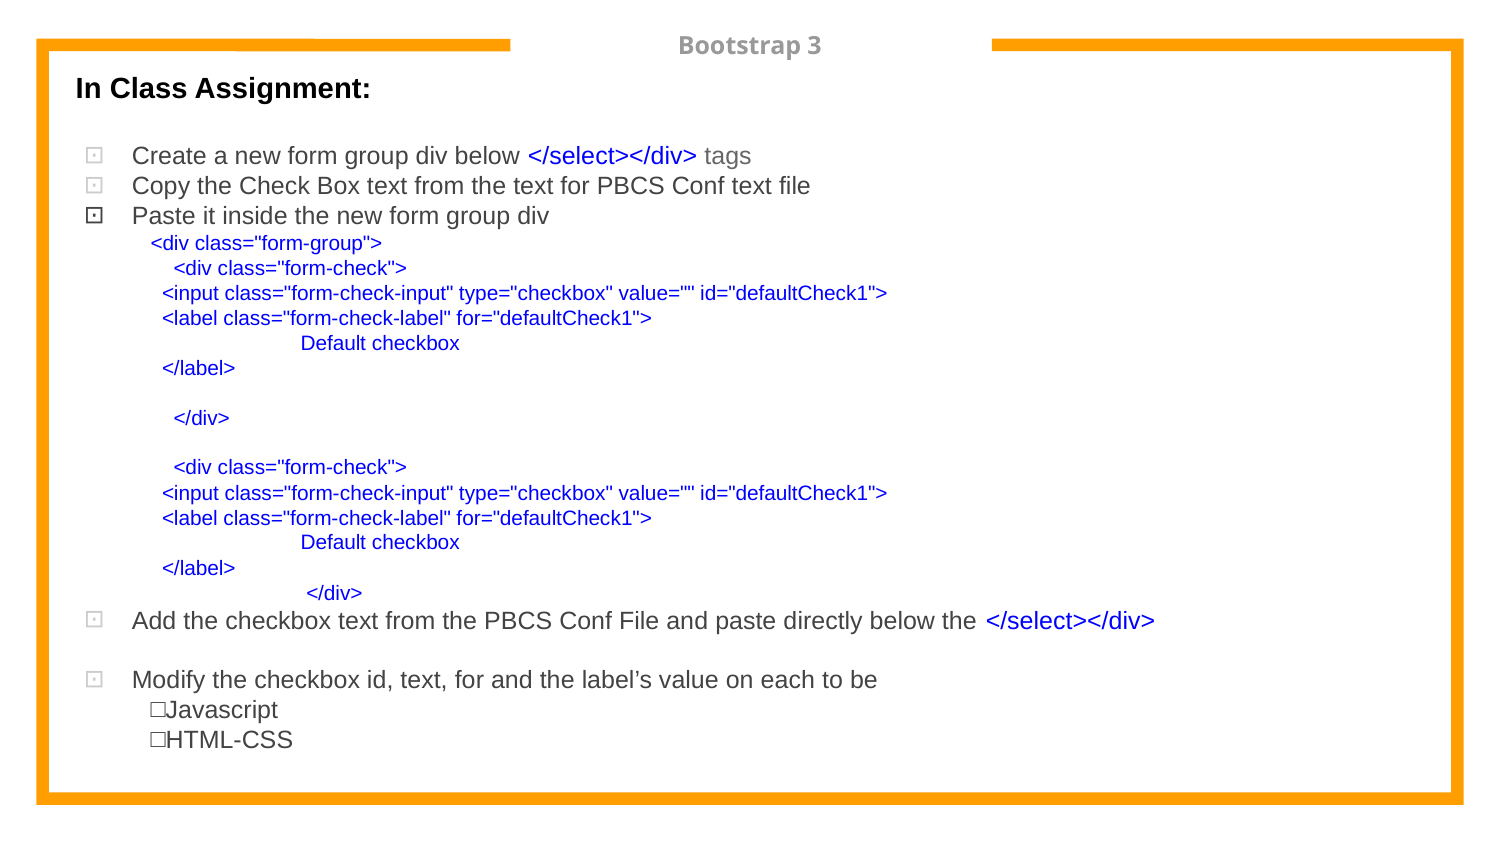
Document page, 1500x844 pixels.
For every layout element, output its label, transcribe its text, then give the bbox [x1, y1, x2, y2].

text_box In Class Assignment: Create a new form group div below </select></div> tags Copy the Check Box text from the text for PBCS Conf text file Paste it inside the new form group div <div class="form-group"> <div class="form-check"> <input class="form-check-input" type="checkbox" value="" id="defaultCheck1"> <label class="form-check-label" for="defaultCheck1"> Default checkbox </label> </div> <div class="form-check"> <input class="form-check-input" type="checkbox" value="" id="defaultCheck1"> <label class="form-check-label" for="defaultCheck1"> Default checkbox </label> </div> Add the checkbox text from the PBCS Conf File and paste directly below the </select></div> Modify the checkbox id, text, for and the label’s value on each to be Javascript HTML-CSS [60, 265, 1452, 589]
title Bootstrap 3 [531, 15, 969, 136]
